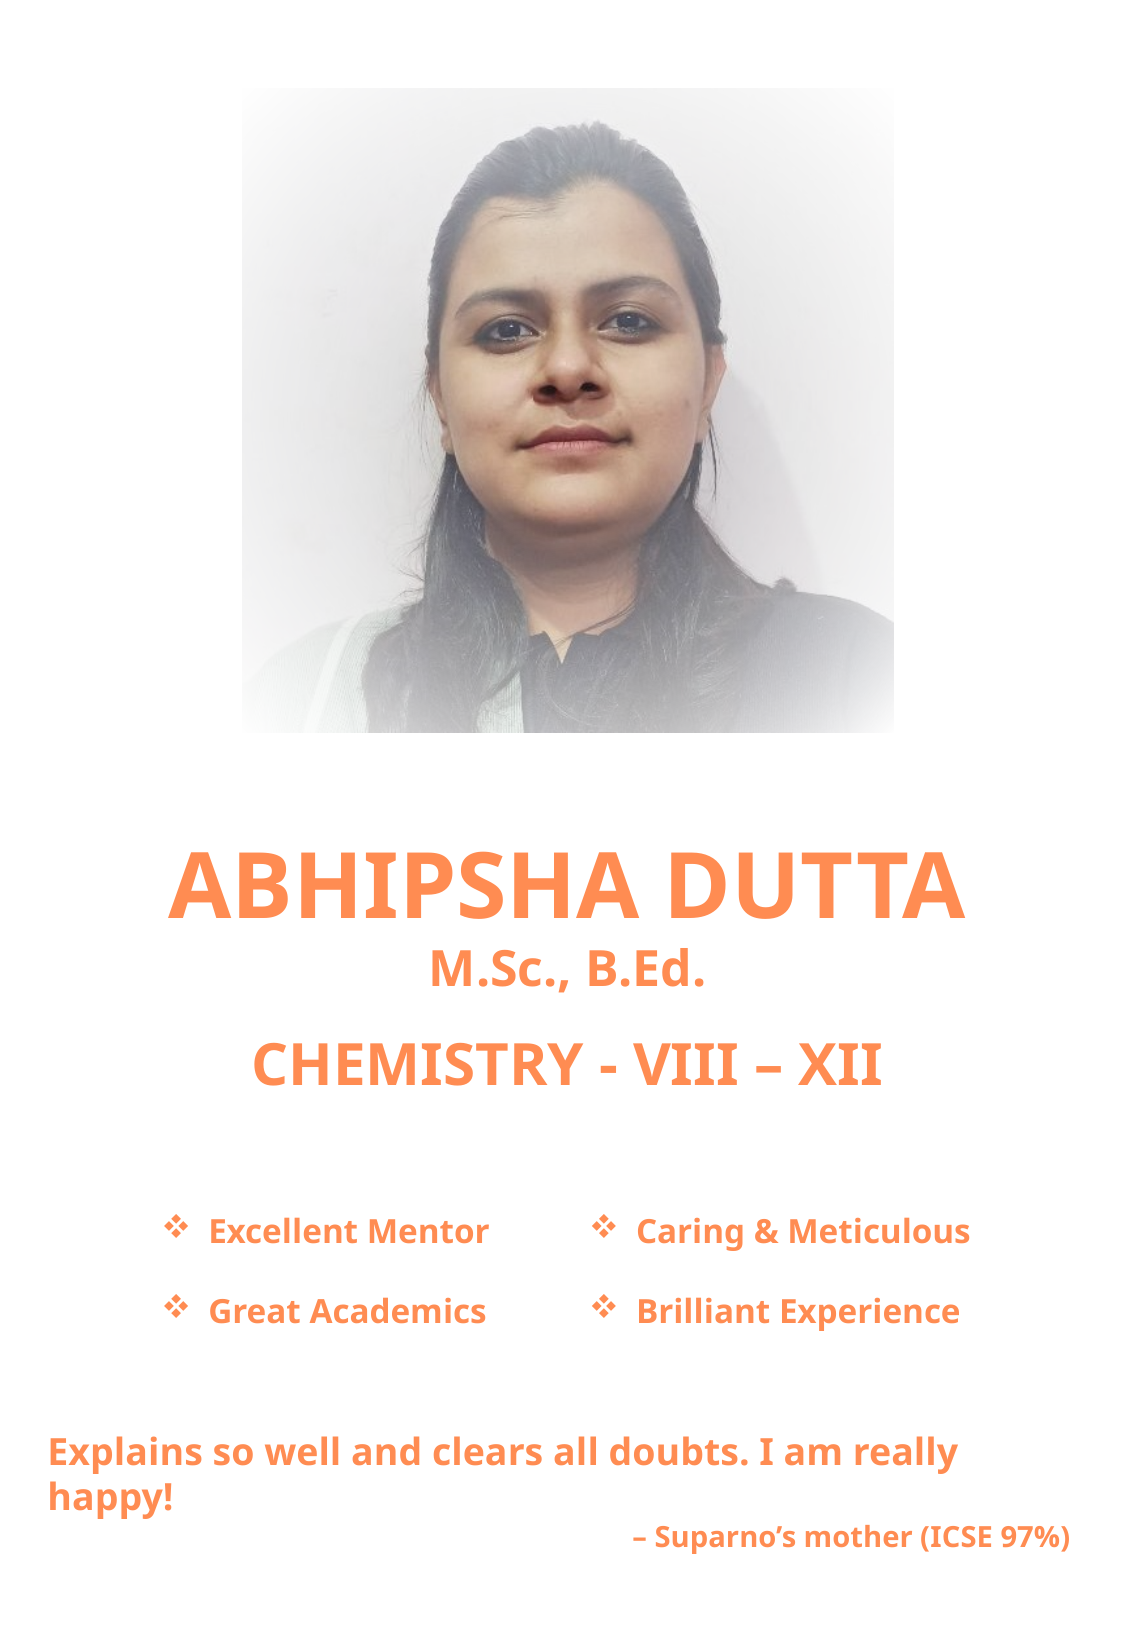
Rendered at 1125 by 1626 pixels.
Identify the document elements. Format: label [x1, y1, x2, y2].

text_box [32, 819, 1103, 1560]
picture [242, 88, 894, 733]
